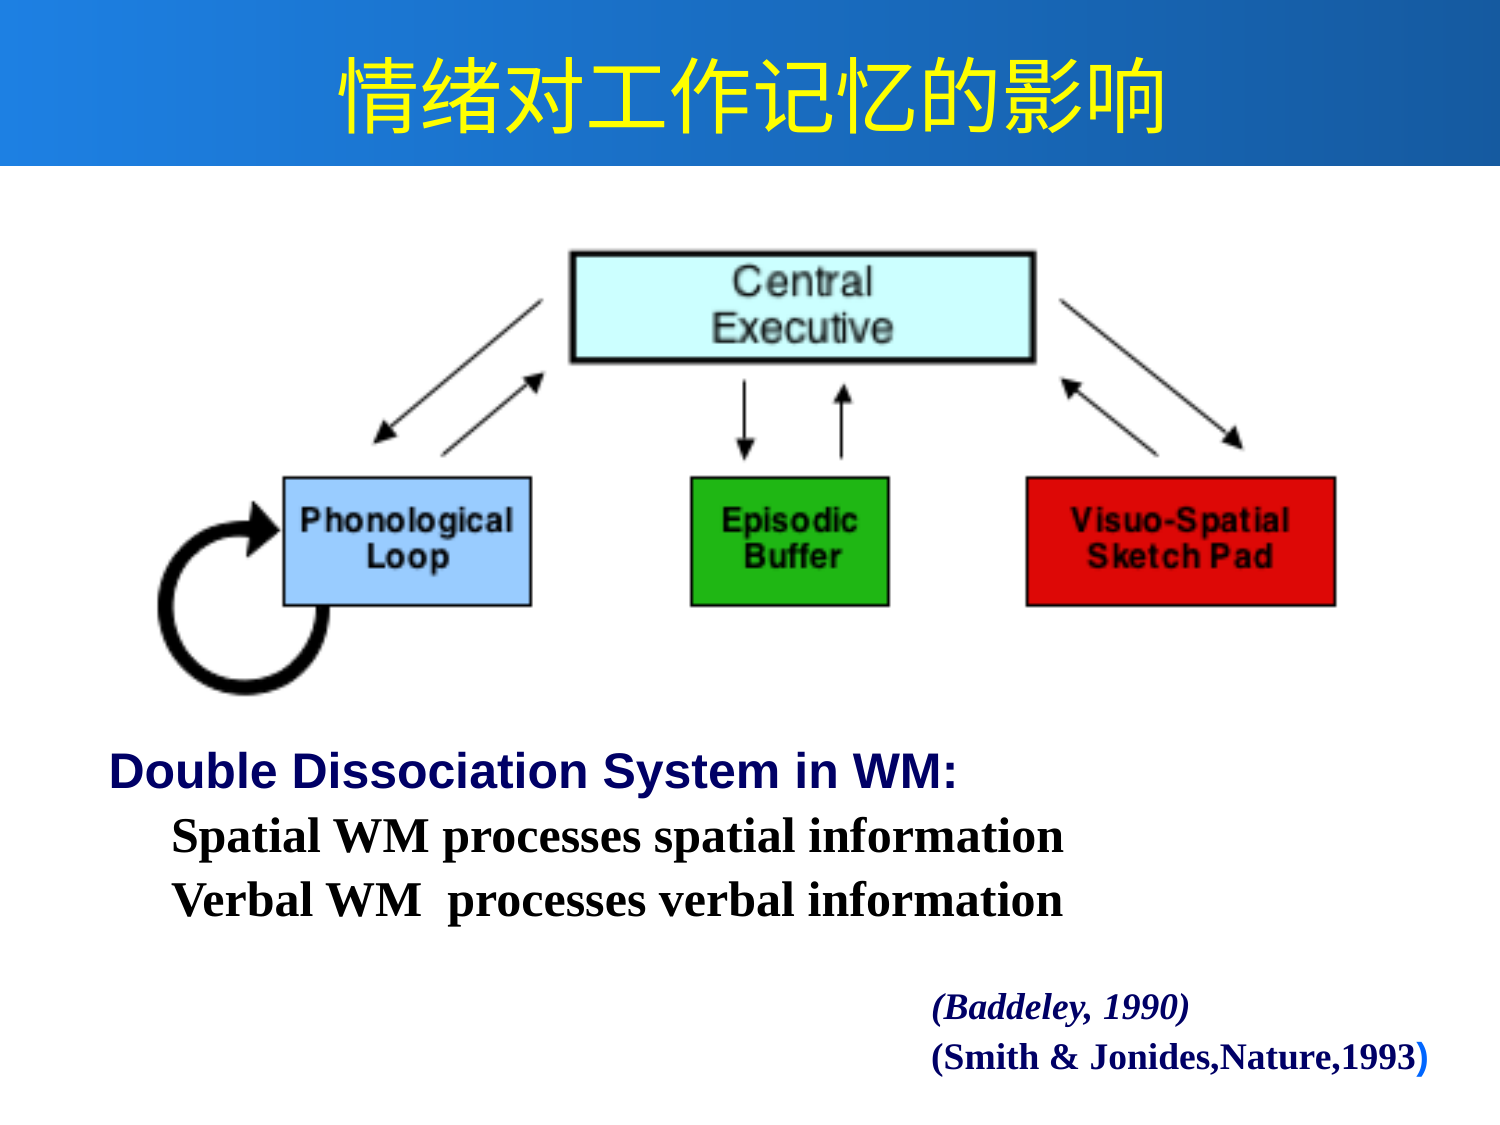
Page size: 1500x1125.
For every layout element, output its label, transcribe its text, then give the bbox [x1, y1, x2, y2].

title 情绪对工作记忆的影响 [74, 23, 1430, 165]
picture [142, 219, 1377, 717]
text_box (Baddeley, 1990) (Smith & Jonides,Nature,1993) [916, 974, 1444, 1085]
text_box Double Dissociation System in WM: Spatial WM processes spatial information Verbal WM processes verbal information [93, 738, 1196, 935]
